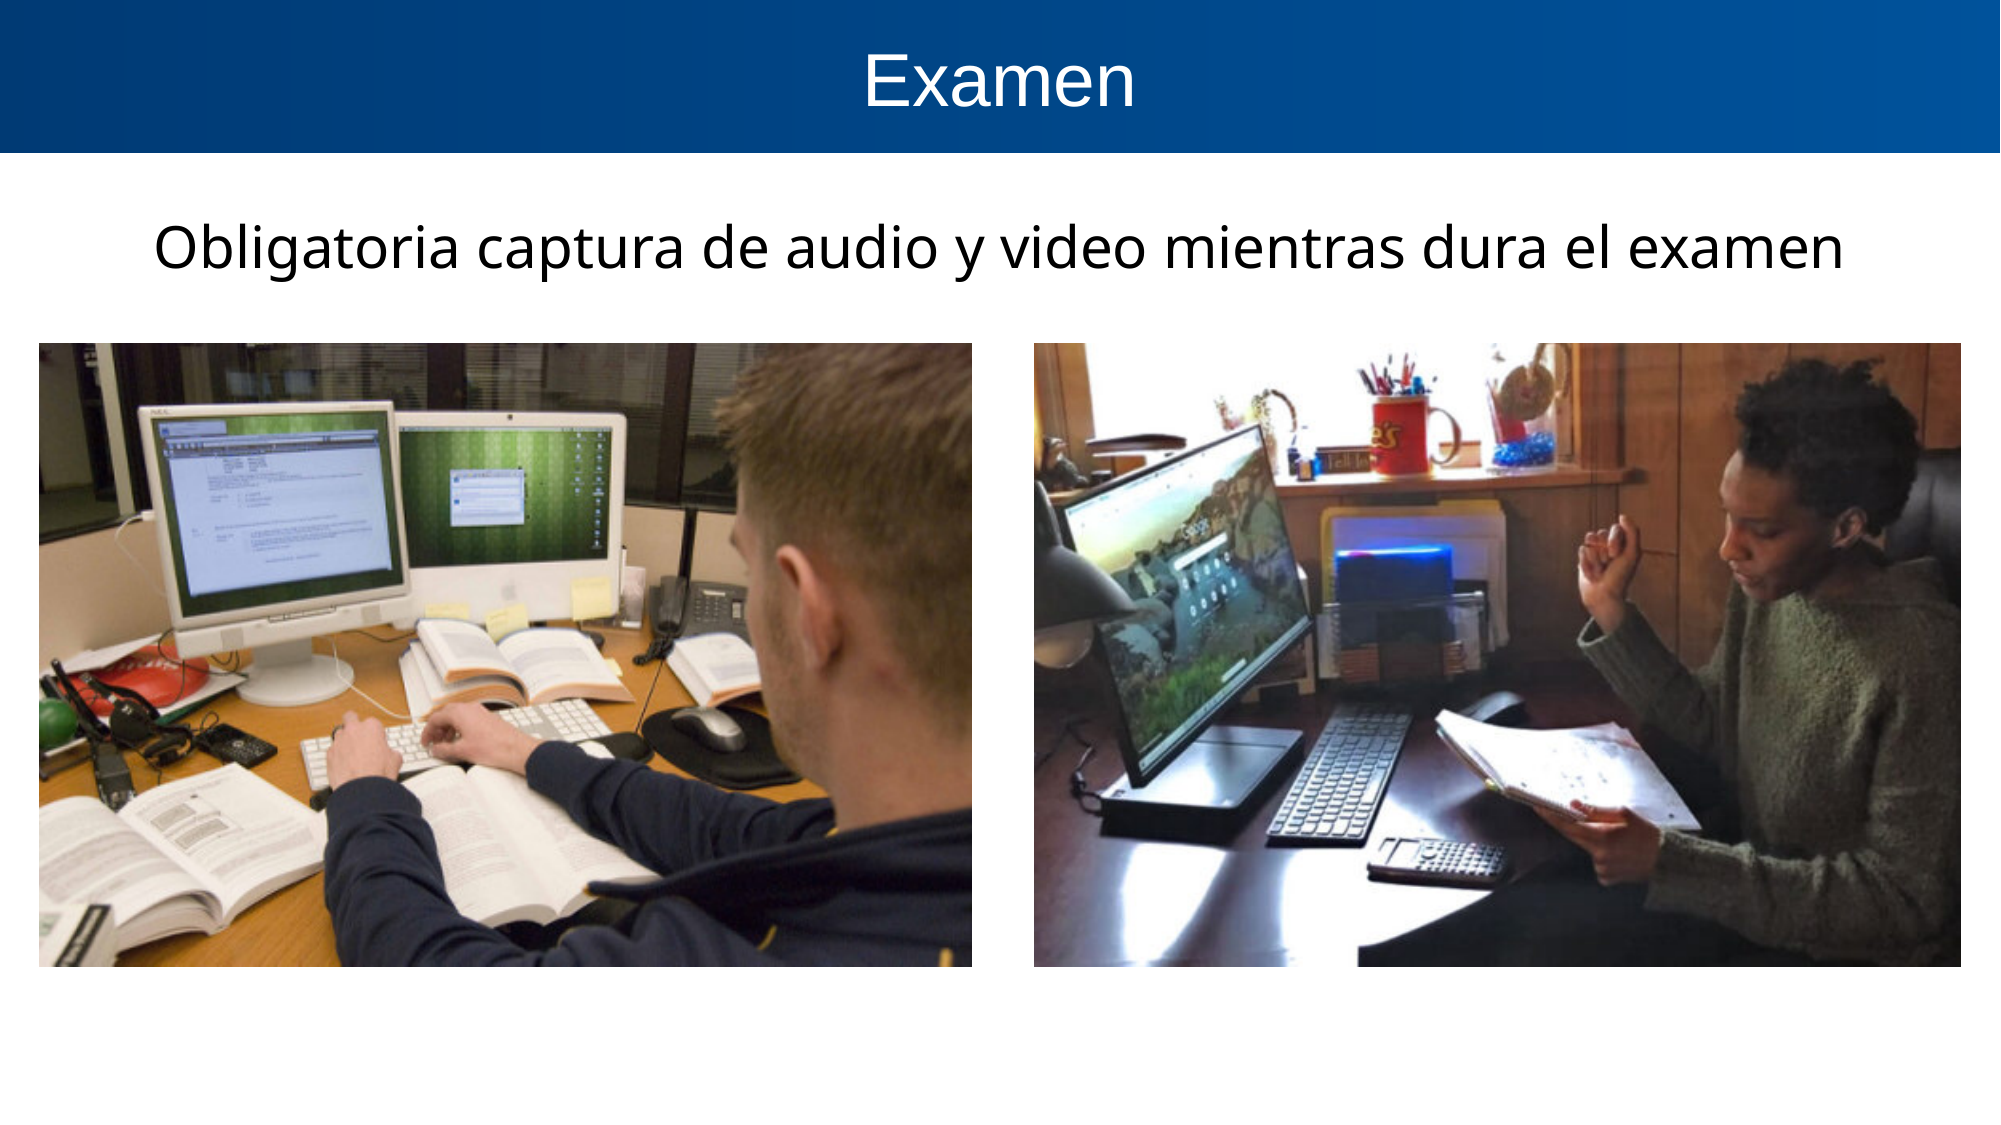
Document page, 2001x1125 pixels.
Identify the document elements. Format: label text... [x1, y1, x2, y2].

text_box Obligatoria captura de audio y video mientras dura el examen [46, 174, 1954, 280]
picture [39, 343, 973, 967]
picture [1034, 343, 1961, 967]
text_box Examen [0, 0, 2000, 154]
